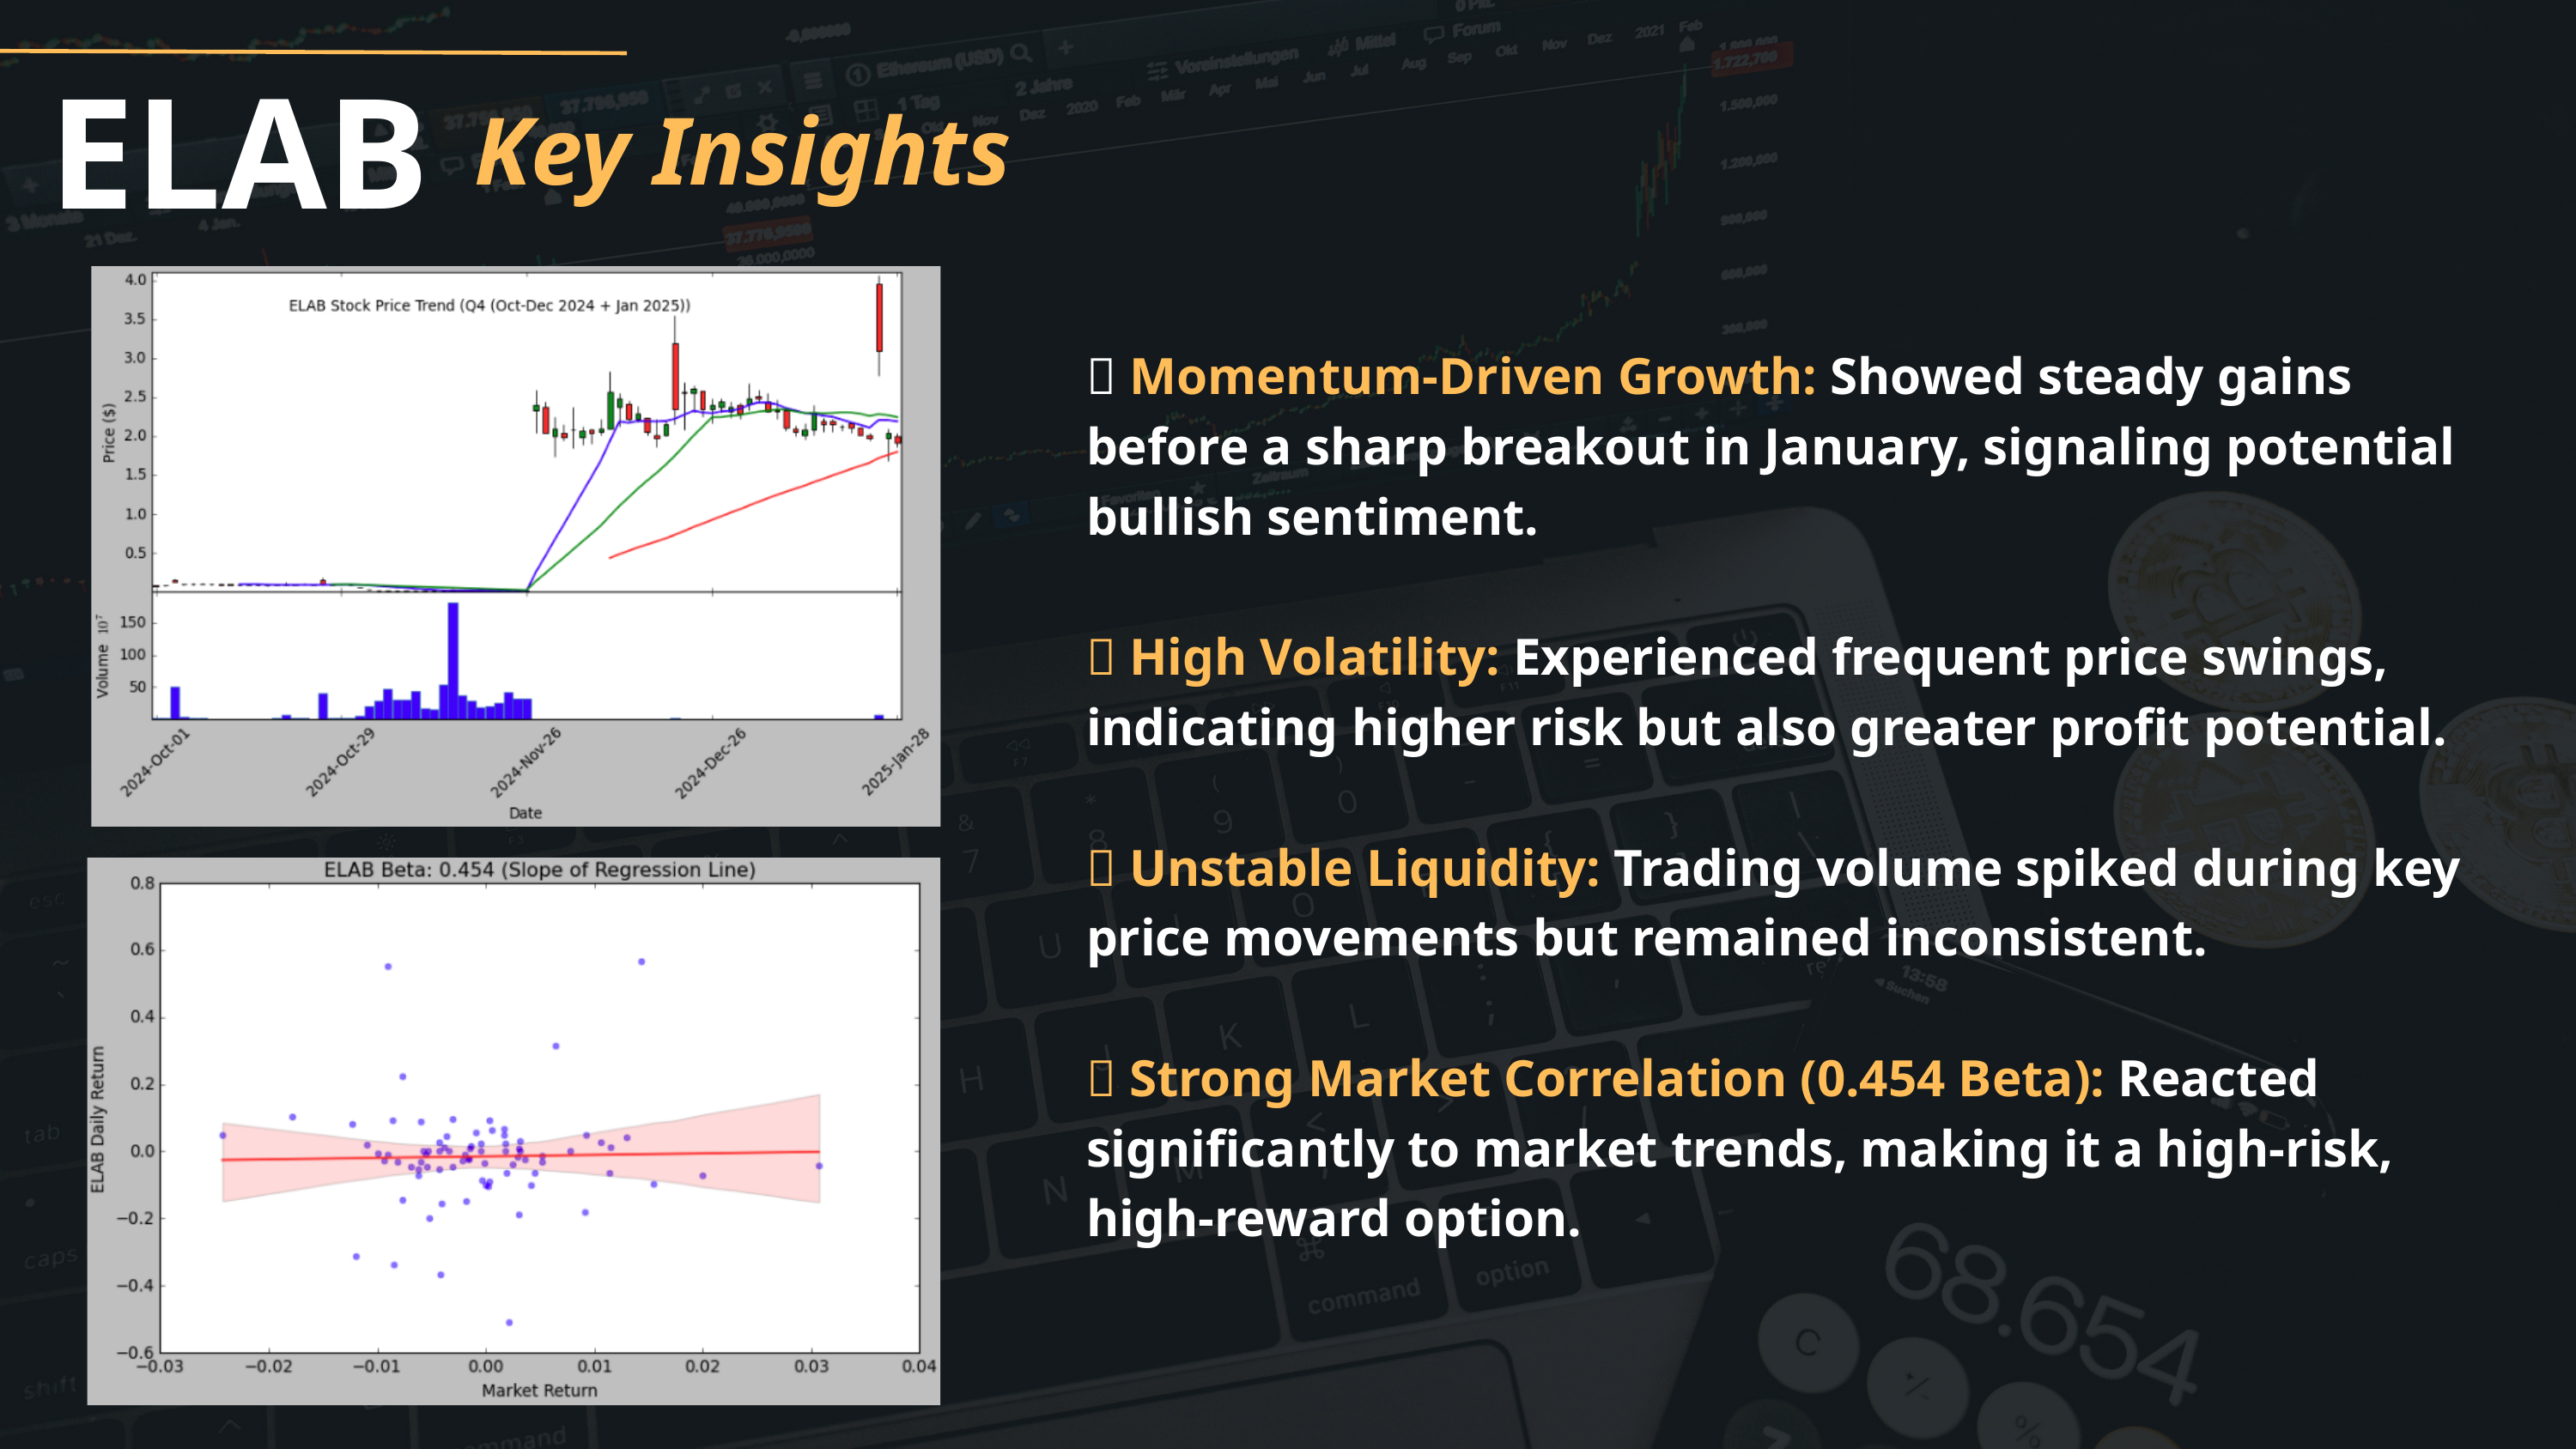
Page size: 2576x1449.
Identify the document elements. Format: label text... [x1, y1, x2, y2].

text_box [0, 0, 2576, 1449]
text_box [87, 858, 941, 1405]
text_box ✅ Momentum-Driven Growth: Showed steady gains before a sharp breakout in January, signaling potential bullish sentiment. ✅ High Volatility: Experienced frequent price swings, indicating higher risk but also greater profit potential. ✅ Unstable Liquidity: Trading volume spiked during key price movements but remained inconsistent. ✅ Strong Market Correlation (0.454 Beta): Reacted significantly to market trends, making it a high-risk, high-reward option. [1085, 334, 2495, 1318]
text_box ELAB [49, 33, 661, 240]
text_box Key Insights [467, 73, 1018, 204]
text_box [91, 266, 941, 827]
